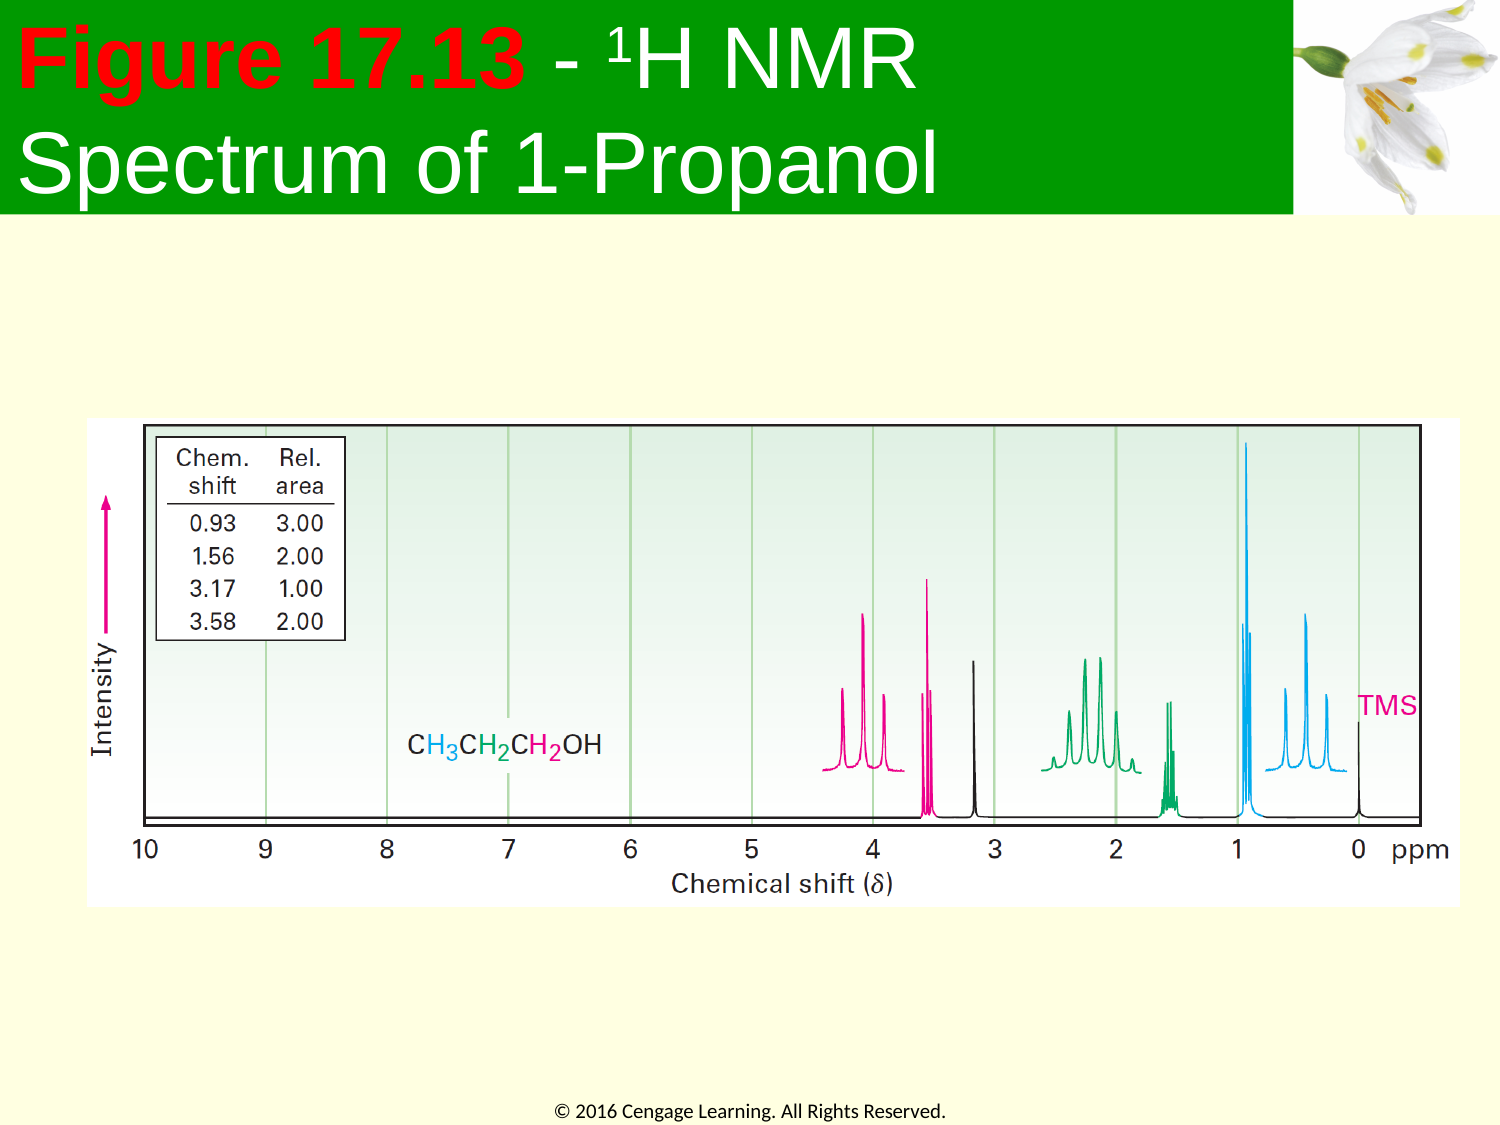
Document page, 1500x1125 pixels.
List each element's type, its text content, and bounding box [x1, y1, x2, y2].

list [87, 418, 1460, 907]
picture [1293, 0, 1500, 215]
title Figure 17.13 - 1H NMR Spectrum of 1-Propanol [0, 0, 1288, 213]
